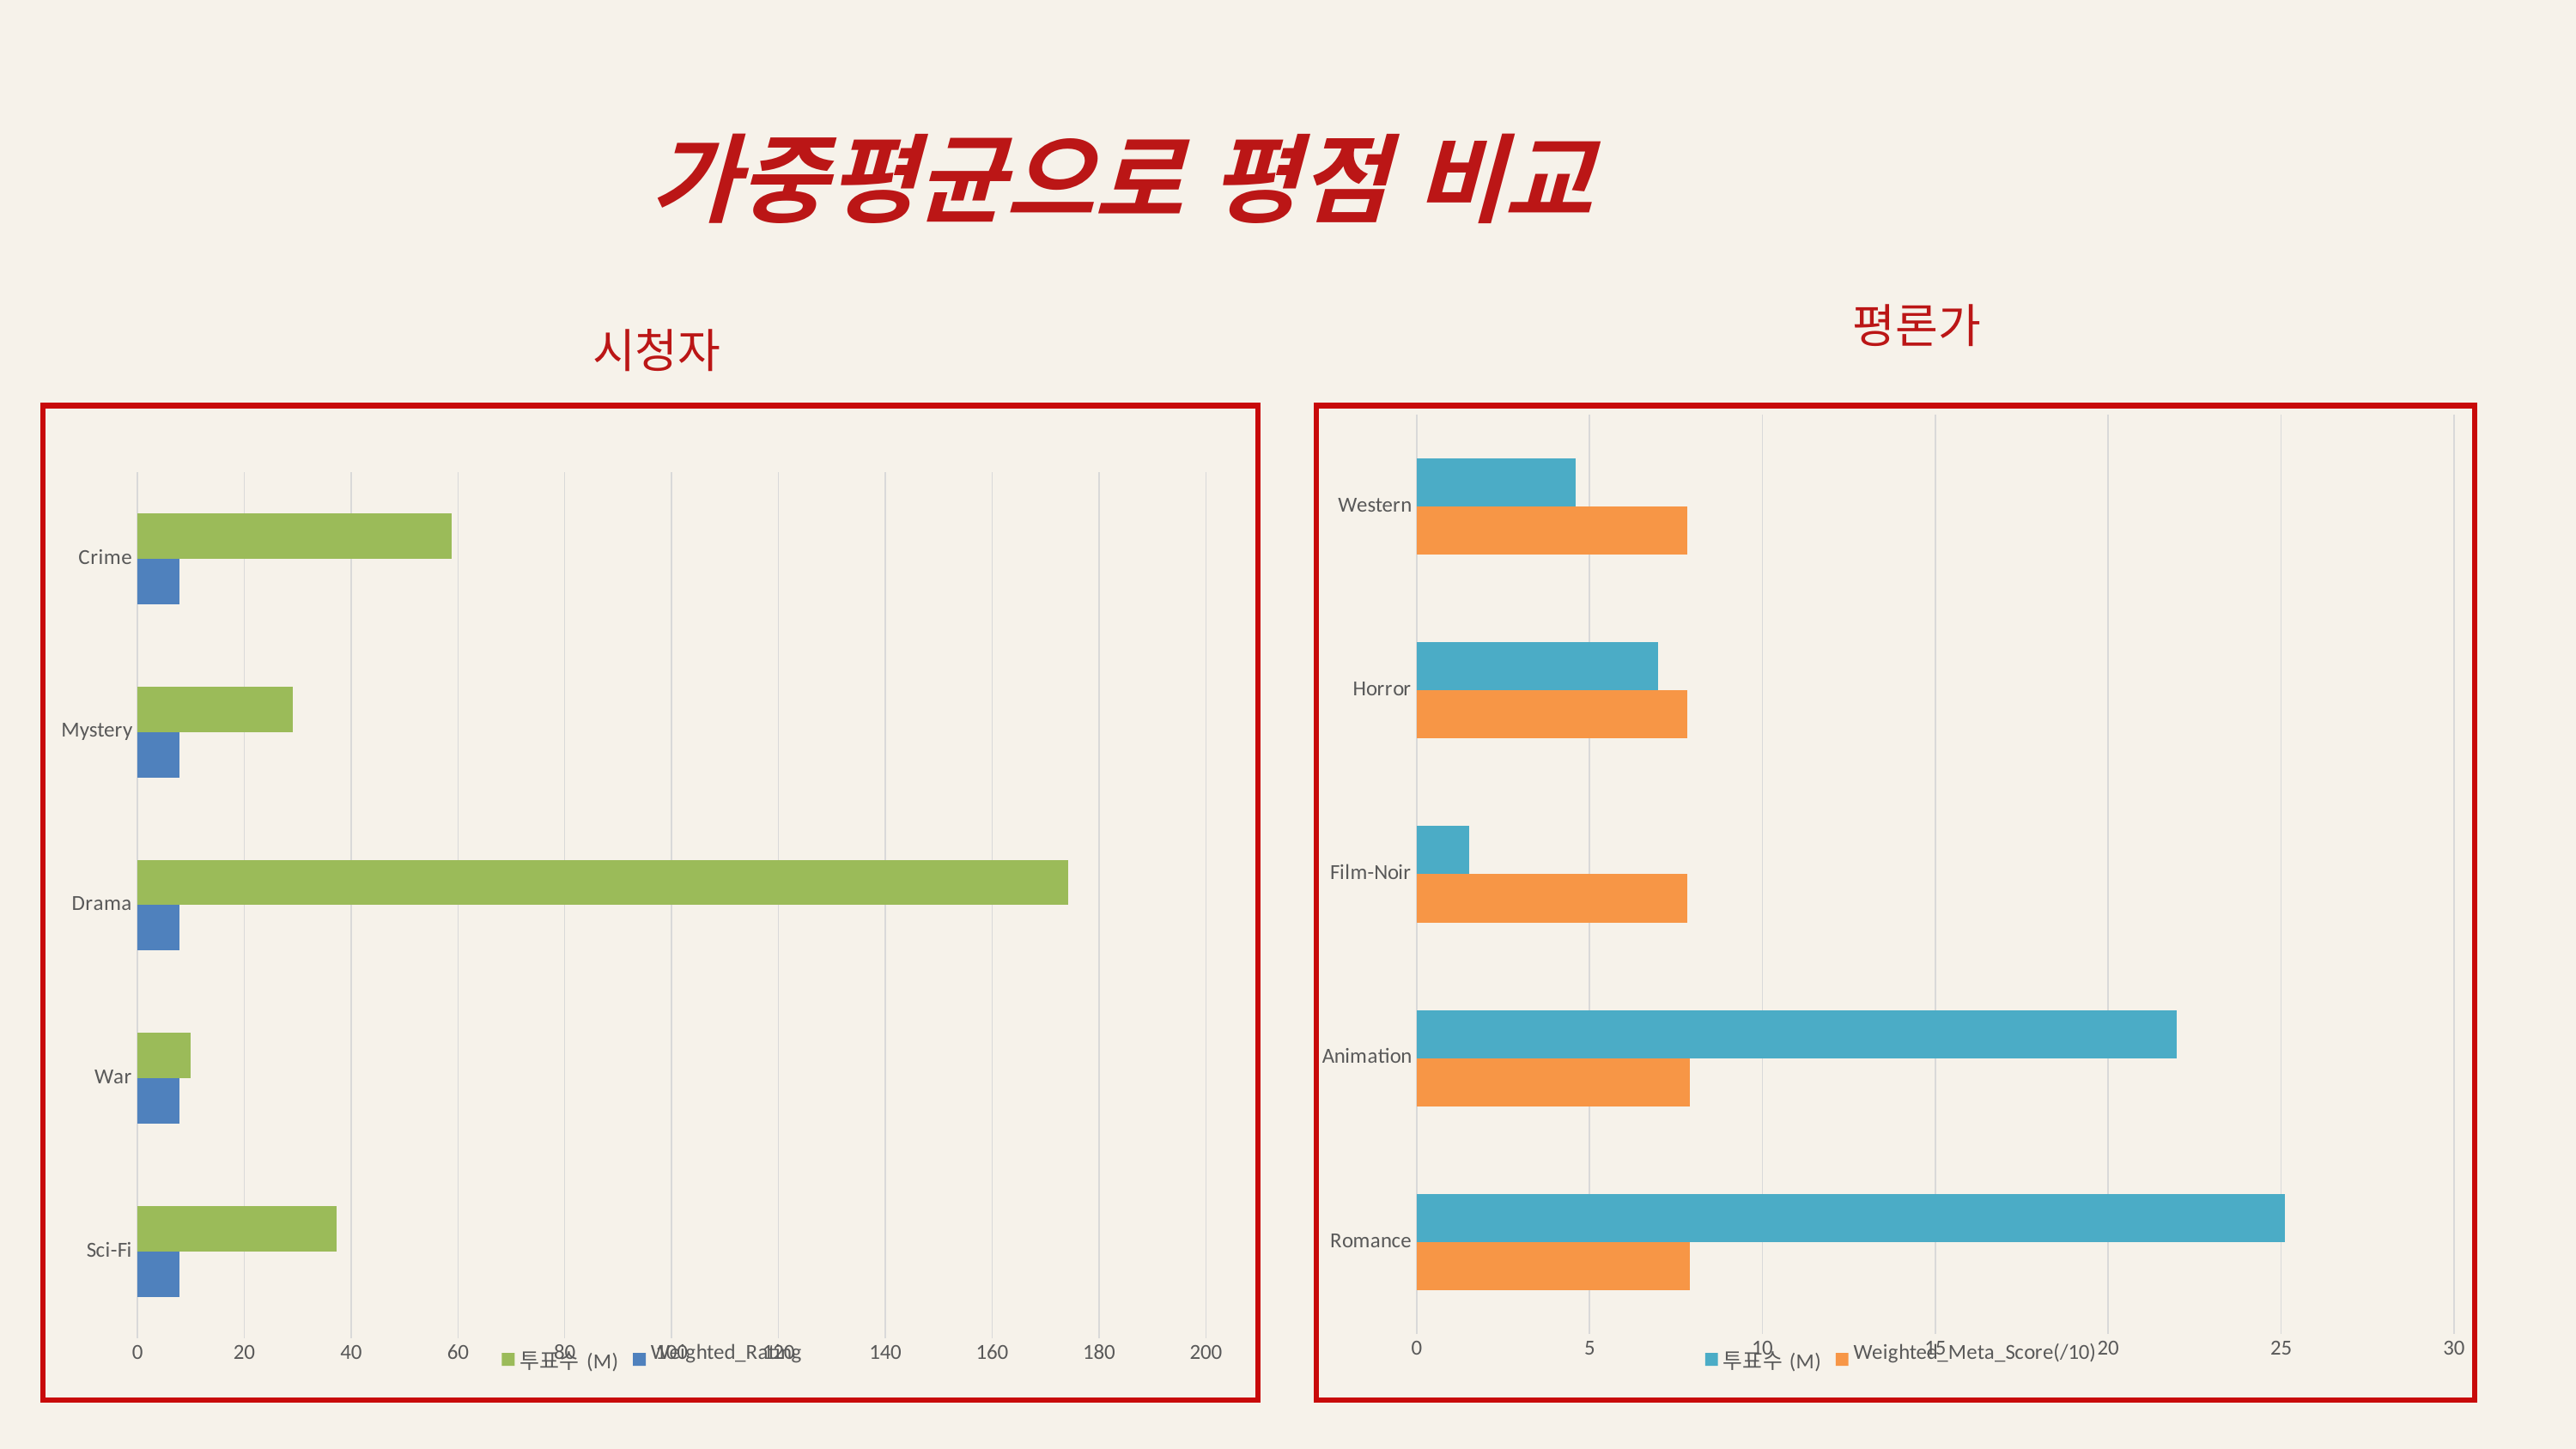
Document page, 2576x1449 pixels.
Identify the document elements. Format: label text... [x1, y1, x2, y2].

chart [1321, 397, 2475, 1381]
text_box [42, 1379, 1258, 1401]
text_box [1315, 405, 2475, 1401]
chart [46, 401, 1258, 1381]
text_box 가중평균으로 평점 비교 [650, 0, 2271, 470]
text_box 시청자 [428, 317, 650, 378]
